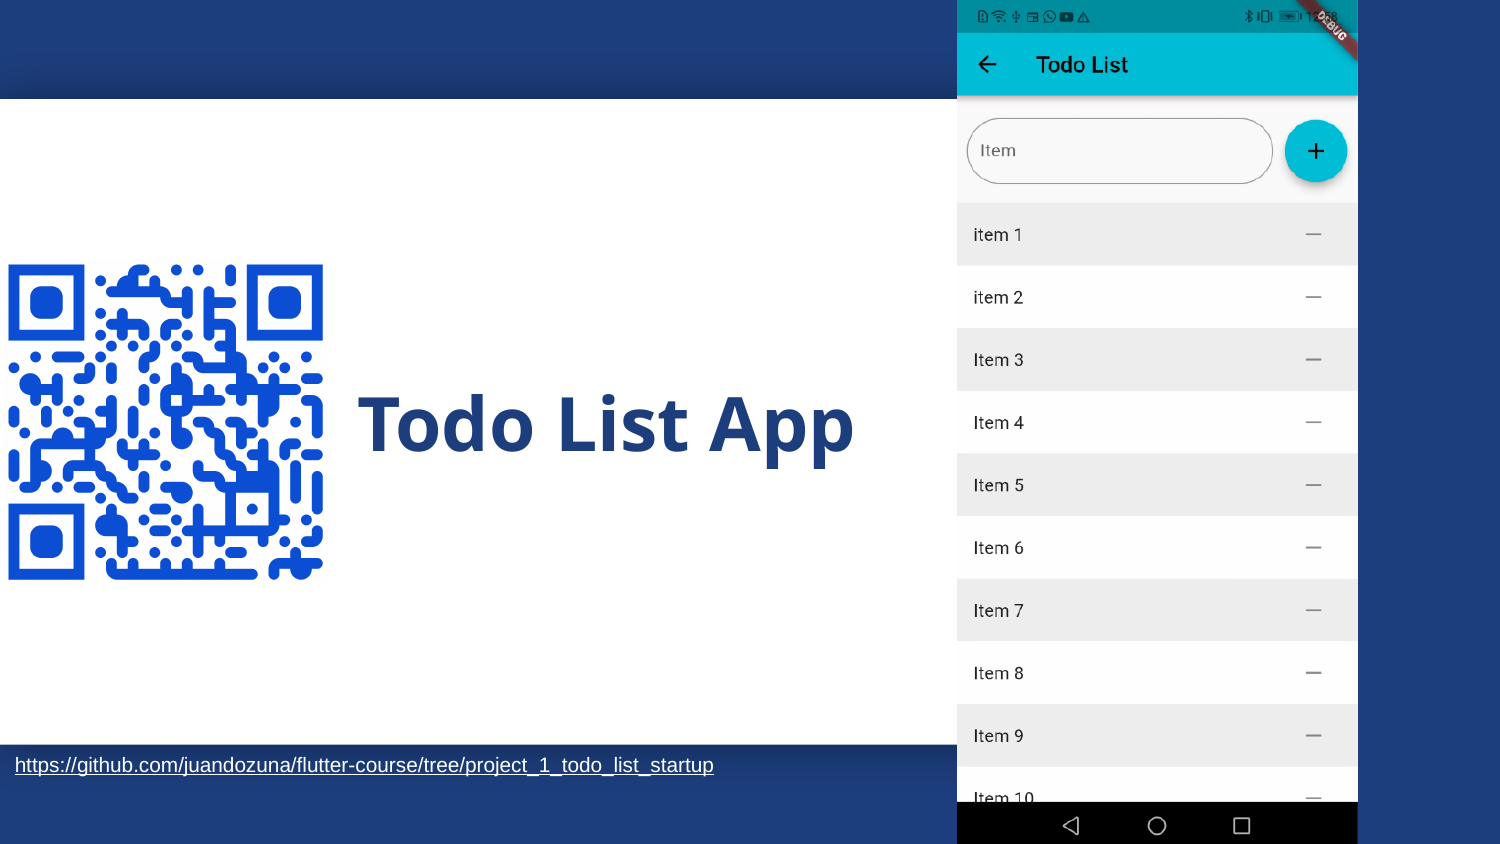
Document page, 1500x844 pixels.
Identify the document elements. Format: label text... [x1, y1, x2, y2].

title Todo List App [356, 99, 948, 745]
picture [957, 0, 1359, 844]
picture [2, 259, 329, 585]
text_box https://github.com/juandozuna/flutter-course/tree/project_1_todo_list_startup [0, 744, 750, 785]
